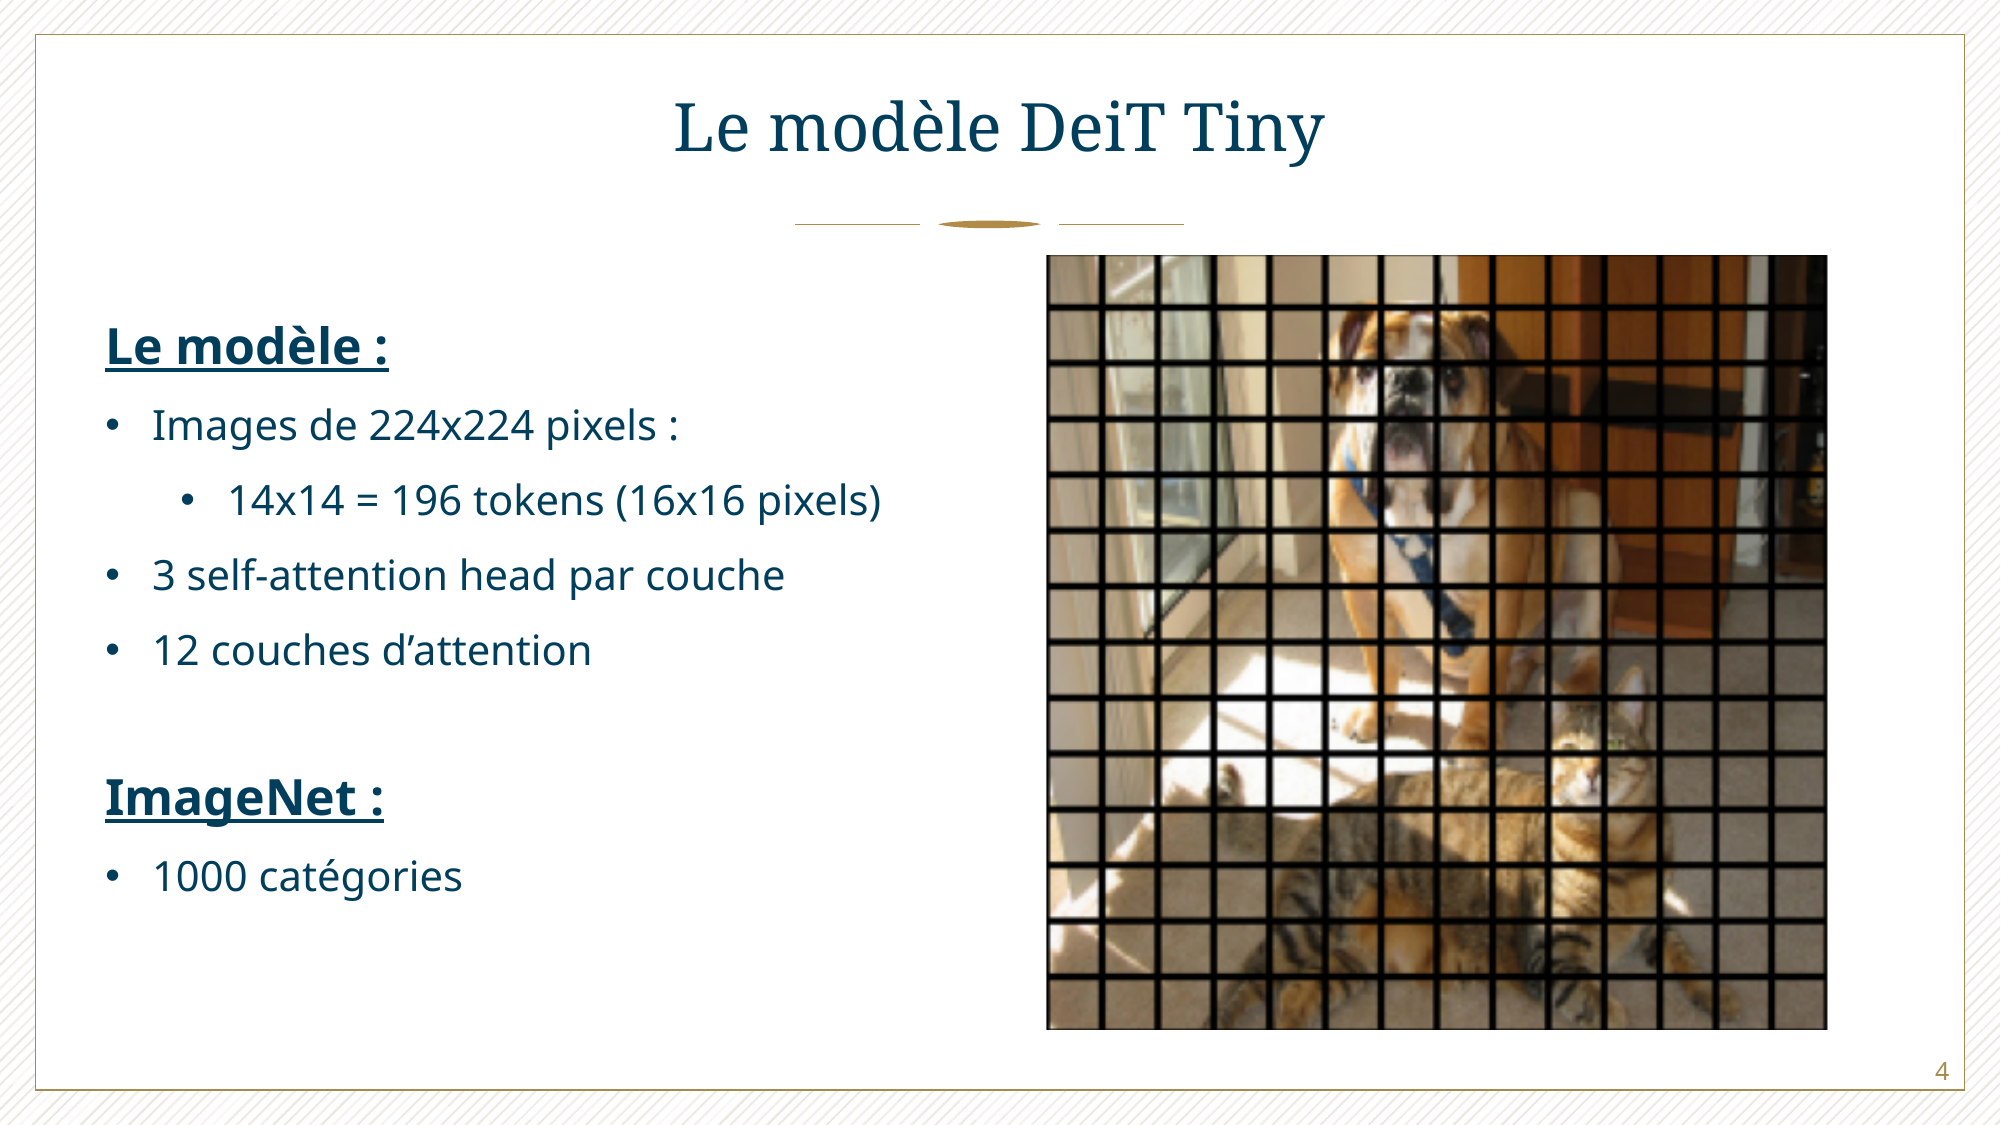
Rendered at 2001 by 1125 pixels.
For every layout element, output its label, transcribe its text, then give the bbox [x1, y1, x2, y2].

text_box ImageNet : 1000 catégories [90, 727, 906, 908]
text_box Le modèle : Images de 224x224 pixels : 14x14 = 196 tokens (16x16 pixels) 3 self-attention head par couche 12 couches d’attention [90, 276, 906, 682]
text_box 4 [1514, 1042, 1965, 1103]
picture [0, 0, 2001, 1125]
text_box Le modèle DeiT Tiny [137, 34, 1863, 225]
